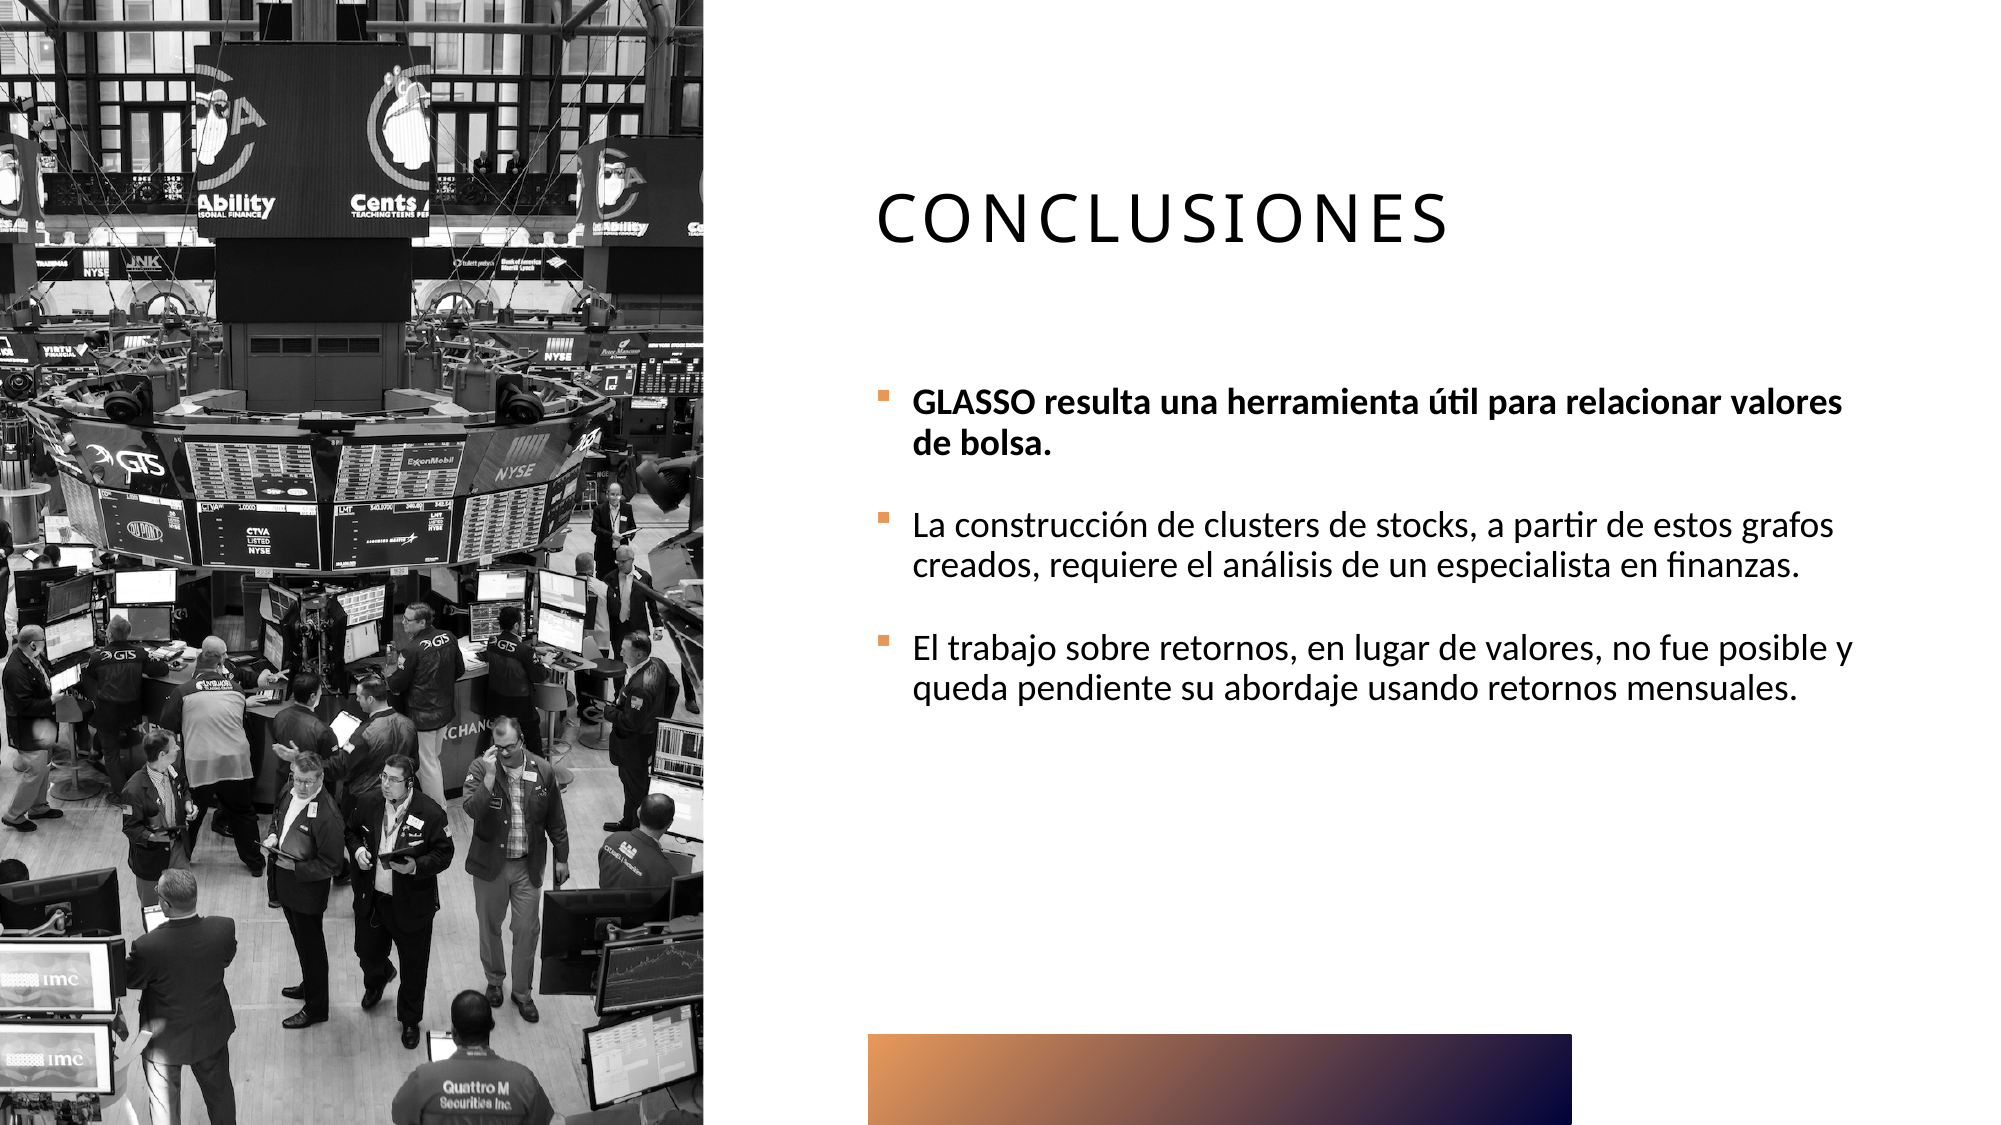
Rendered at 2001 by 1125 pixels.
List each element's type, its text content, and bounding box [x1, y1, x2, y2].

list GLASSO resulta una herramienta útil para relacionar valores de bolsa. La construcción de clusters de stocks, a partir de estos grafos creados, requiere el análisis de un especialista en finanzas. El trabajo sobre retornos, en lugar de valores, no fue posible y queda pendiente su abordaje usando retornos mensuales. [859, 375, 1884, 945]
picture [0, 0, 704, 1125]
title CONCLUSIONES [859, 76, 1884, 357]
